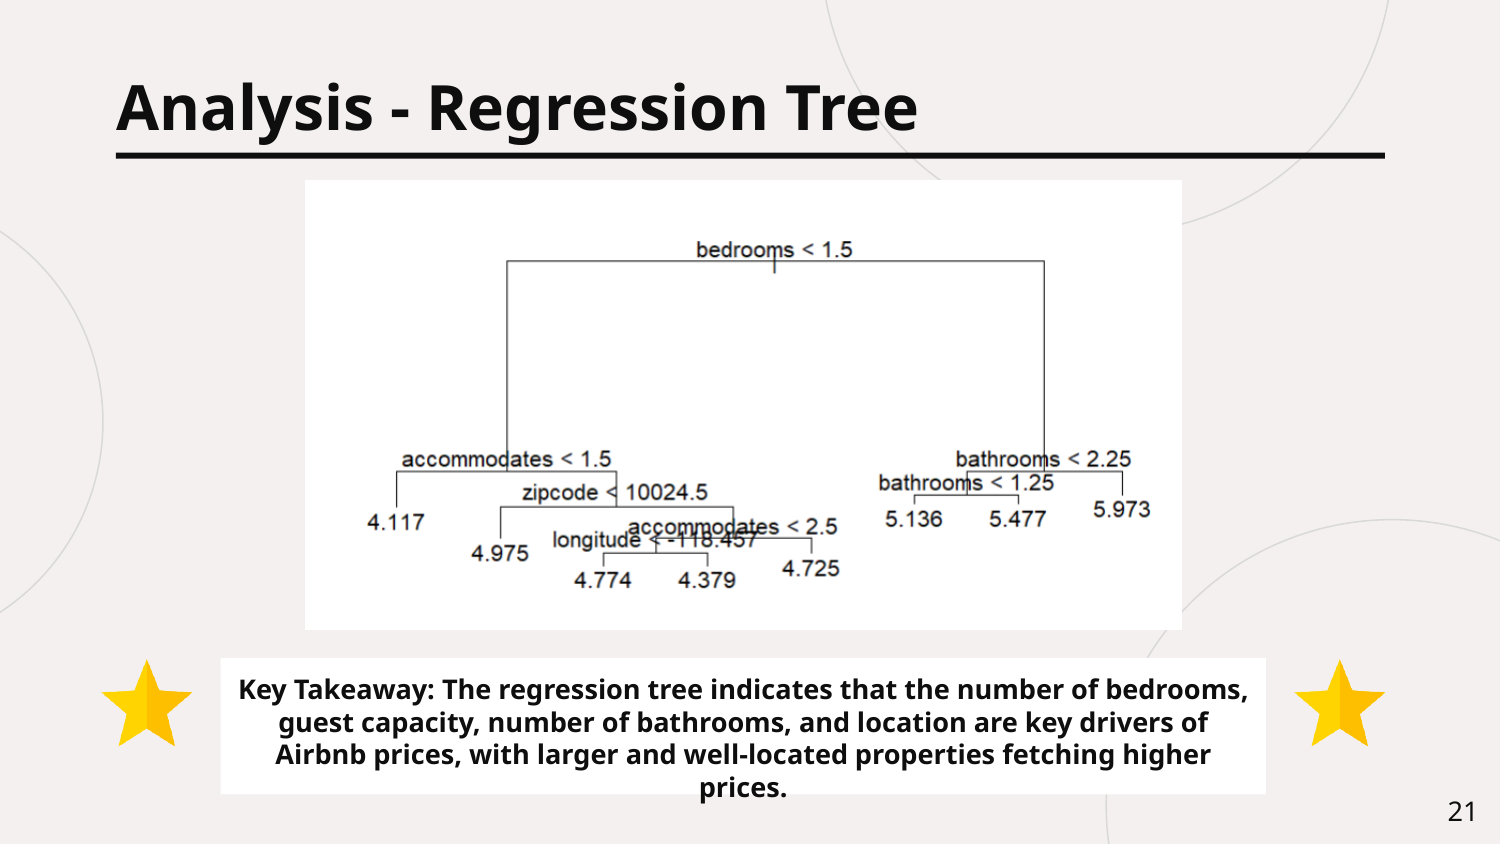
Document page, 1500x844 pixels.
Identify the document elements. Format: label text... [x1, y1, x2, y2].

picture [101, 657, 192, 749]
picture [1294, 657, 1386, 749]
title Analysis - Regression Tree [101, 52, 1006, 153]
picture [304, 180, 1182, 631]
slide_number ‹#› [1403, 779, 1494, 844]
text_box [115, 152, 1385, 159]
text_box Key Takeaway: The regression tree indicates that the number of bedrooms, guest capacity, number of bathrooms, and location are key drivers of Airbnb prices, with larger and well-located properties fetching higher prices. [220, 657, 1266, 795]
